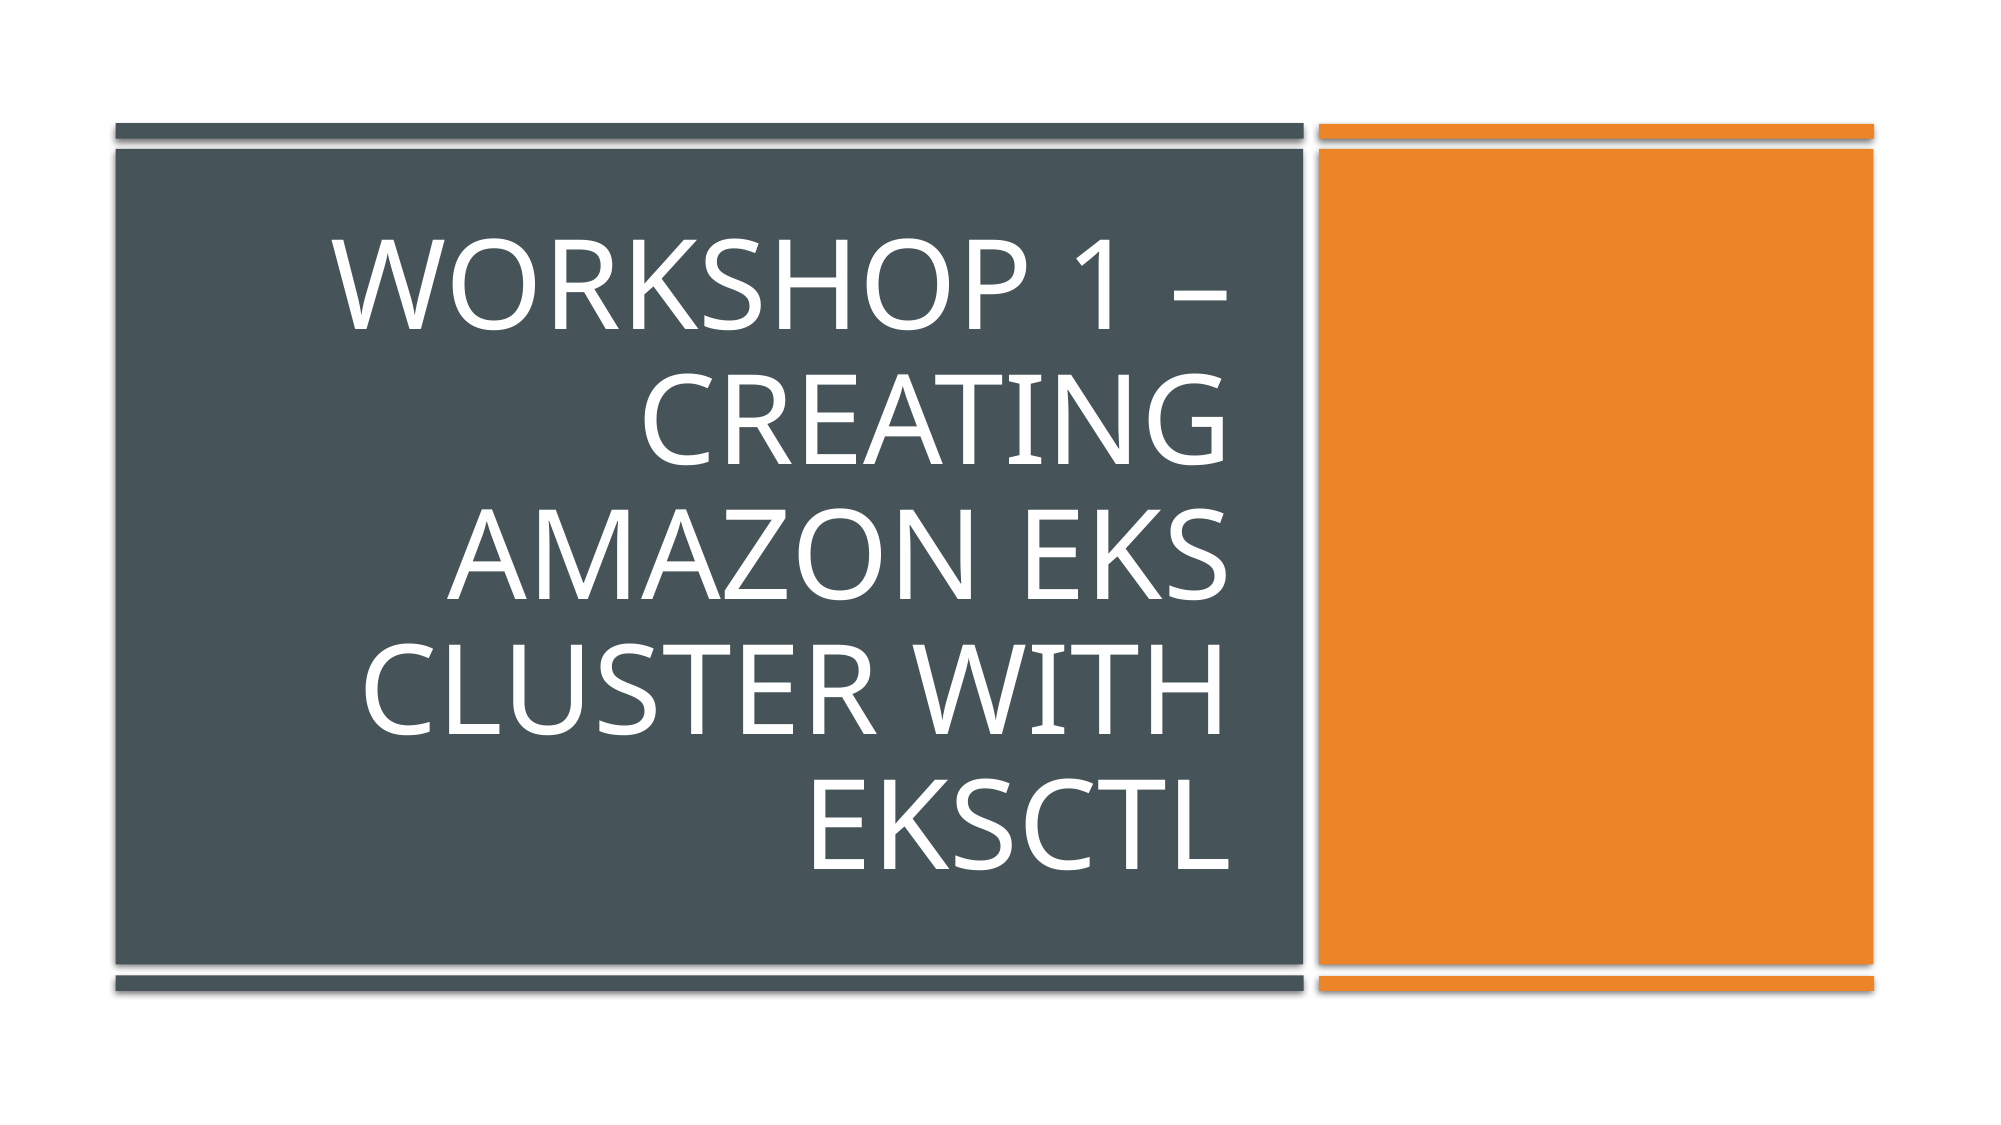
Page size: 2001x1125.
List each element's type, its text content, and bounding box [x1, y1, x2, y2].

text_box [115, 122, 1305, 140]
text_box [1318, 148, 1874, 965]
text_box [1318, 975, 1875, 992]
text_box [115, 149, 1304, 965]
title Workshop 1 – Creating Amazon eks cluster with eksctl [190, 192, 1248, 927]
text_box [115, 974, 1305, 992]
text_box [1318, 123, 1875, 140]
text_box [0, 0, 2000, 1125]
